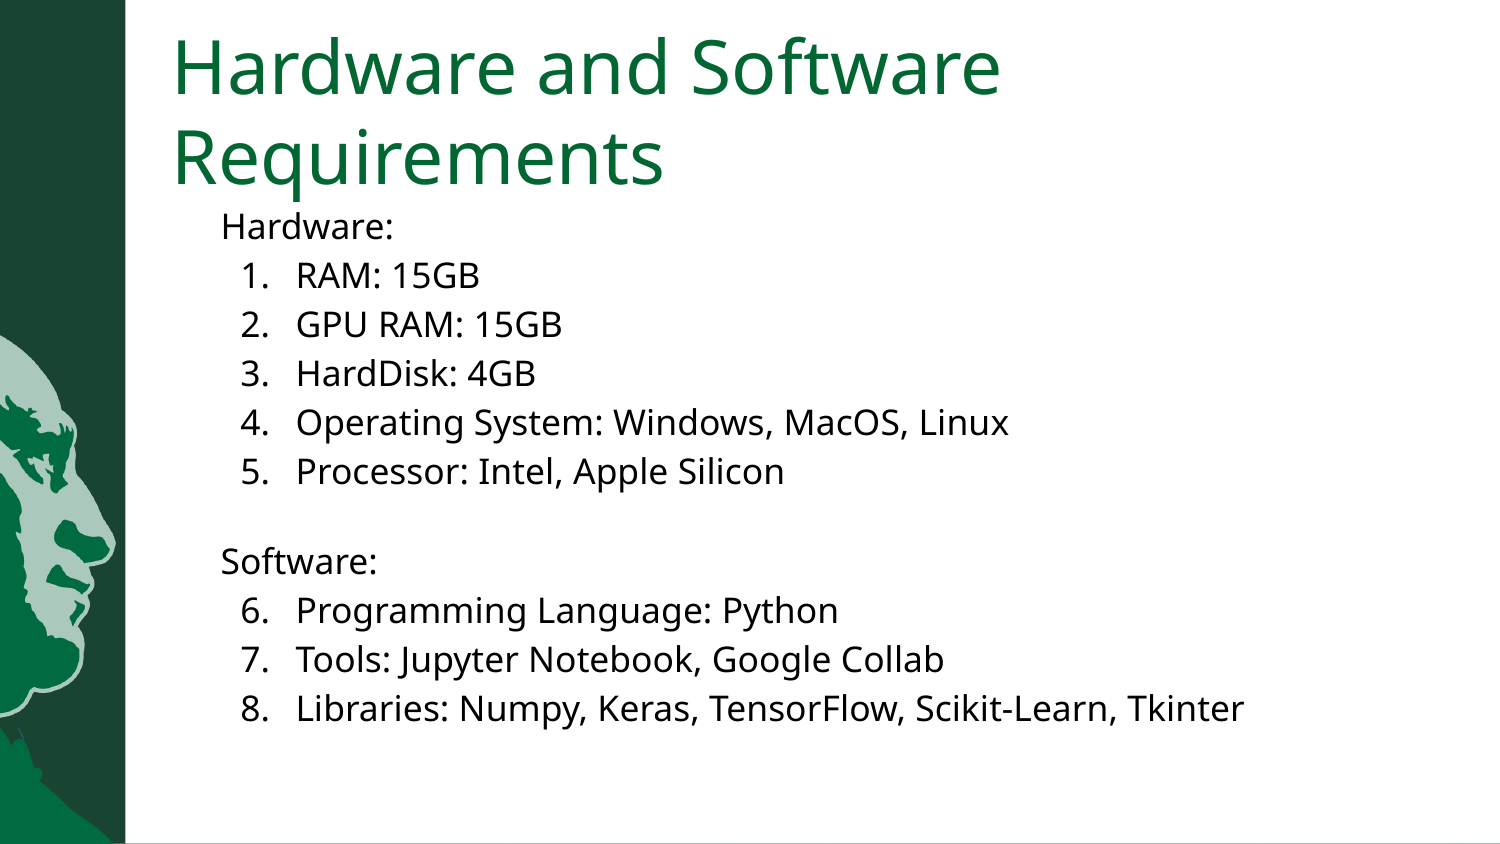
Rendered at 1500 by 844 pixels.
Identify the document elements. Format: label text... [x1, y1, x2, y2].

list Hardware: RAM: 15GB GPU RAM: 15GB HardDisk: 4GB Operating System: Windows, MacOS, Linux Processor: Intel, Apple Silicon Software: Programming Language: Python Tools: Jupyter Notebook, Google Collab Libraries: Numpy, Keras, TensorFlow, Scikit-Learn, Tkinter [205, 196, 1412, 815]
picture [0, 225, 126, 844]
title Hardware and Software Requirements [156, 22, 1483, 197]
